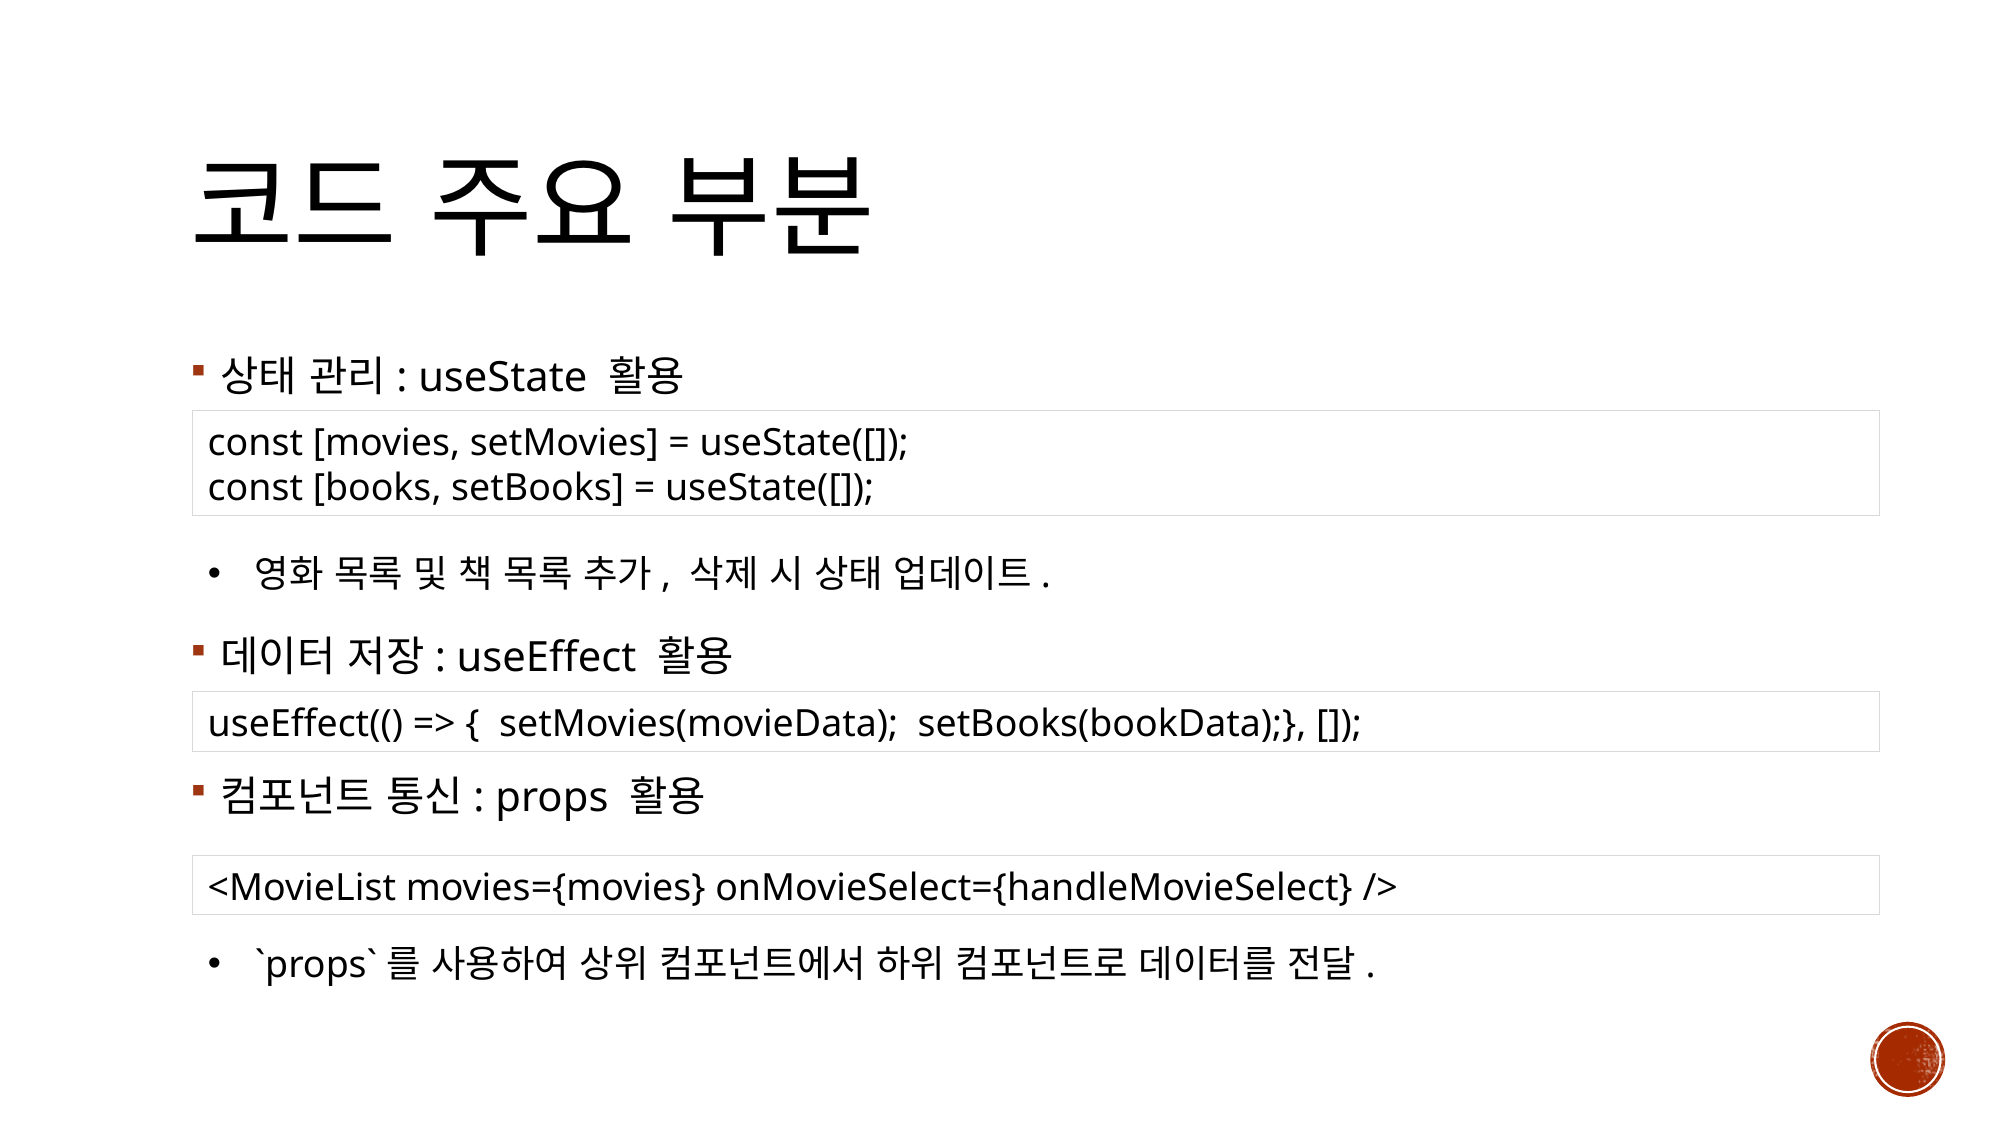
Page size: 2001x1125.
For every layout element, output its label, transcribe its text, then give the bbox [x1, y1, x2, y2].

list 상태 관리: useState 활용 데이터 저장: useEffect 활용 컴포넌트 통신: props 활용 [175, 348, 1826, 1013]
text_box const [movies, setMovies] = useState([]); const [books, setBooks] = useState([]); [192, 410, 1880, 516]
text_box useEffect(() => { setMovies(movieData); setBooks(bookData);}, []); [192, 691, 1880, 752]
text_box 영화 목록 및 책 목록 추가, 삭제 시 상태 업데이트. [193, 542, 1193, 602]
text_box <MovieList movies={movies} onMovieSelect={handleMovieSelect} /> [192, 855, 1880, 915]
title 코드 주요 부분 [175, 79, 1826, 344]
text_box `props`를 사용하여 상위 컴포넌트에서 하위 컴포넌트로 데이터를 전달. [193, 932, 1570, 993]
